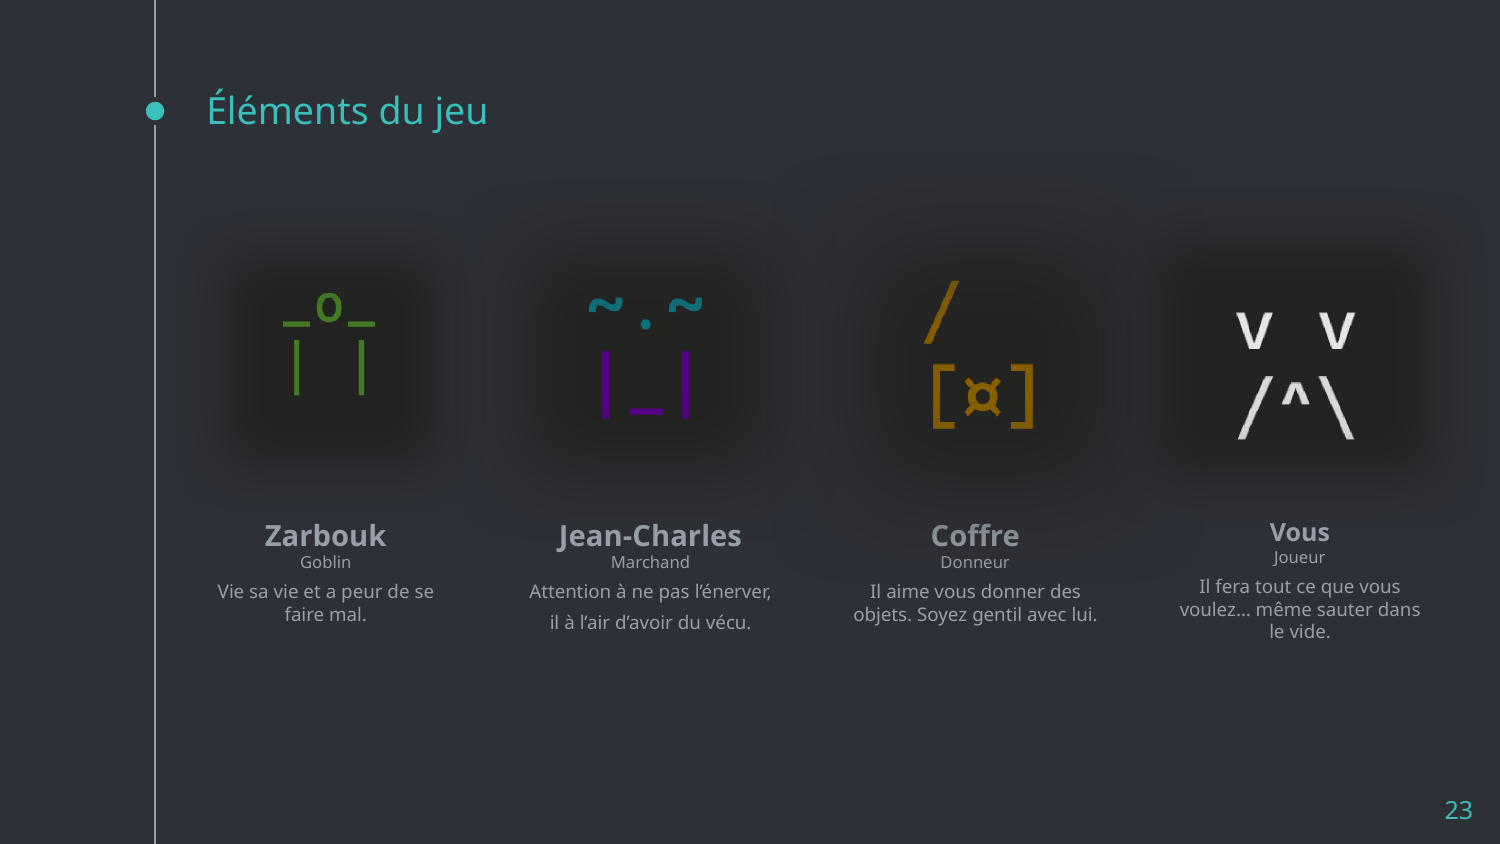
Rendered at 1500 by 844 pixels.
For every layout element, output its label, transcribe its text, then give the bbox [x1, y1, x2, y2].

text_box Vous Joueur Il fera tout ce que vous voulez… même sauter dans le vide. [1177, 563, 1423, 638]
text_box Zarbouk Goblin Vie sa vie et a peur de se faire mal. [203, 523, 448, 638]
text_box Coffre Donneur Il aime vous donner des objets. Soyez gentil avec lui. [853, 597, 1098, 638]
text_box Jean-Charles Marchand Attention à ne pas l’énerver, il à l’air d’avoir du vécu. [528, 554, 773, 638]
picture [172, 146, 1491, 589]
title Éléments du jeu [191, 90, 1317, 147]
slide_number 23 [1398, 779, 1489, 832]
